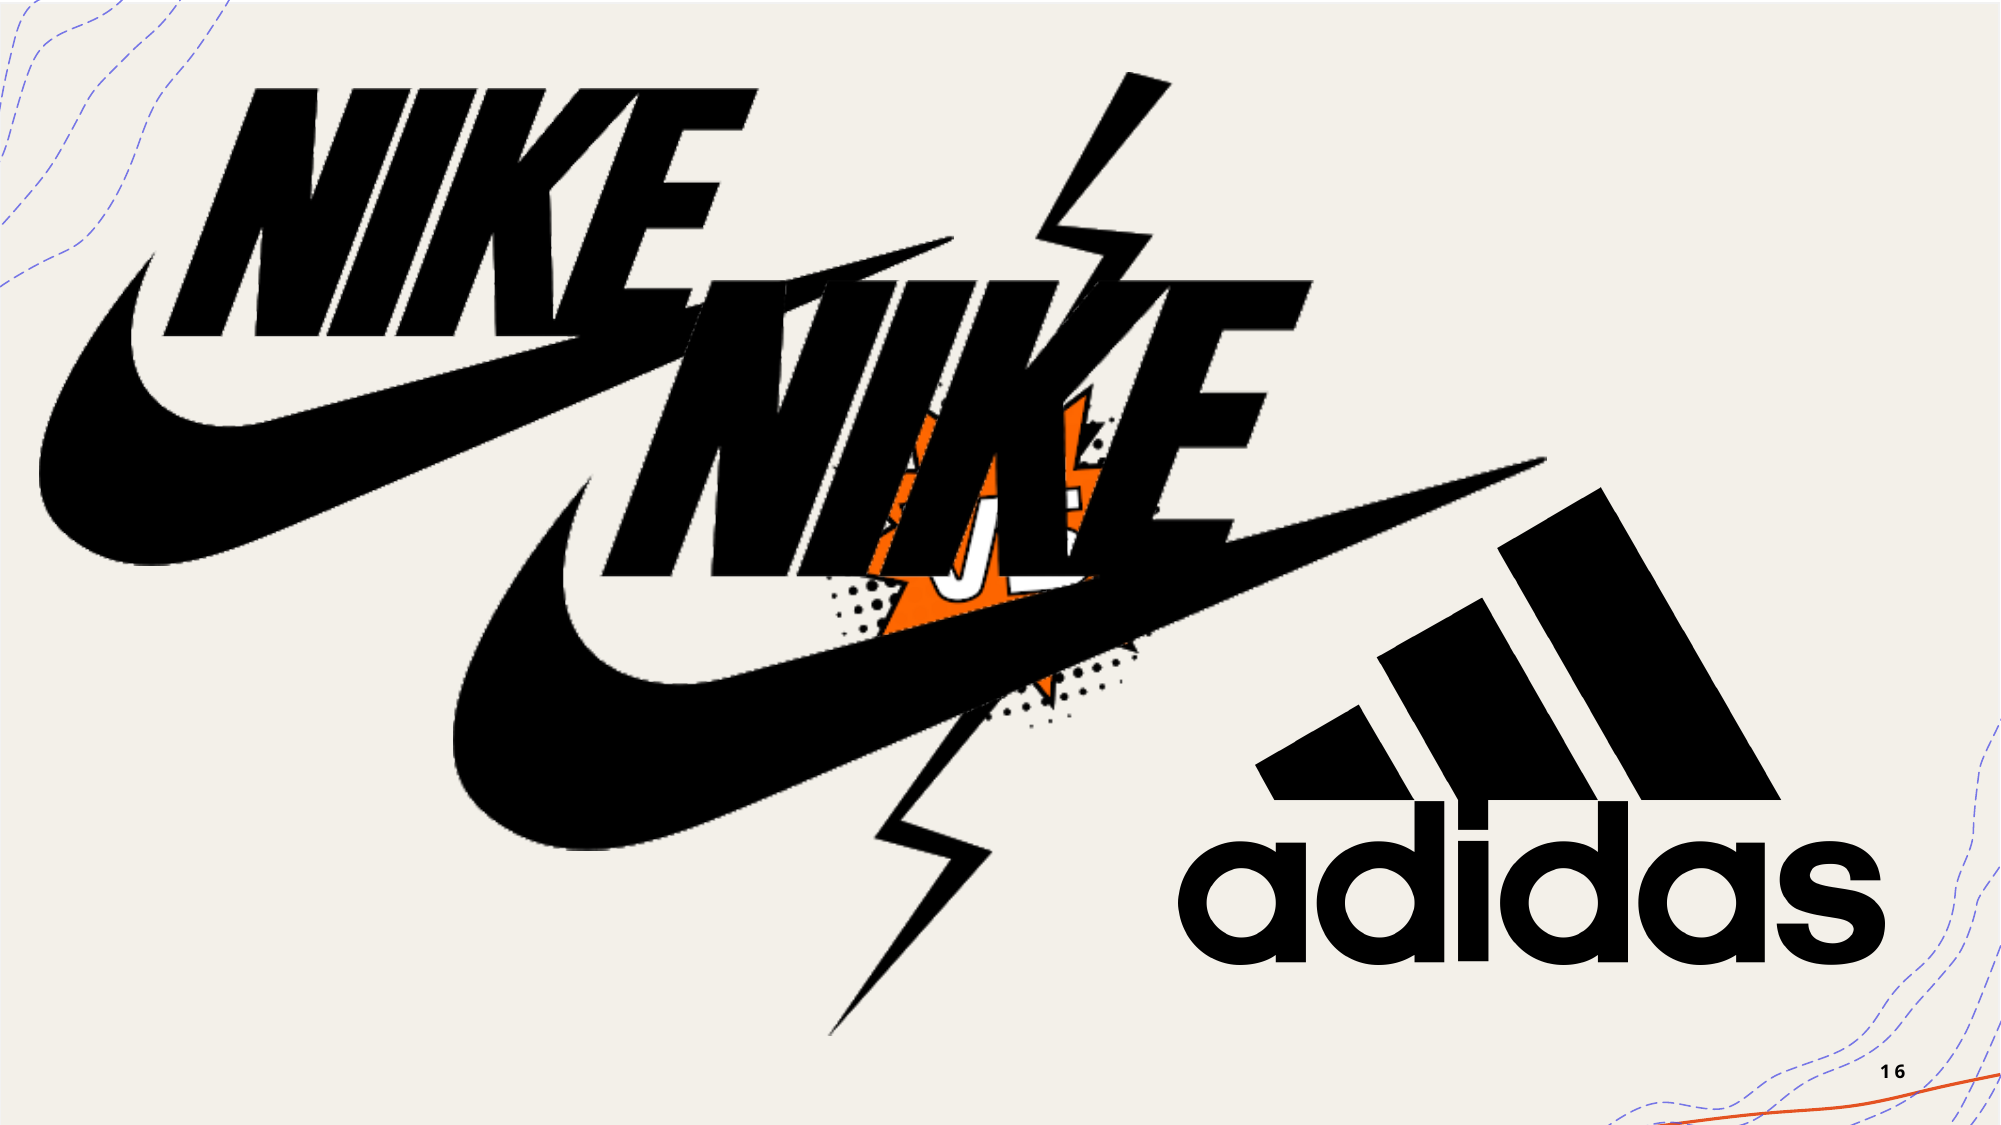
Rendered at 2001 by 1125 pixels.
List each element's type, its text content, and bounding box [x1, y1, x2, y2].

slide_number 15 [1682, 1042, 1921, 1103]
picture [39, 72, 1885, 1036]
